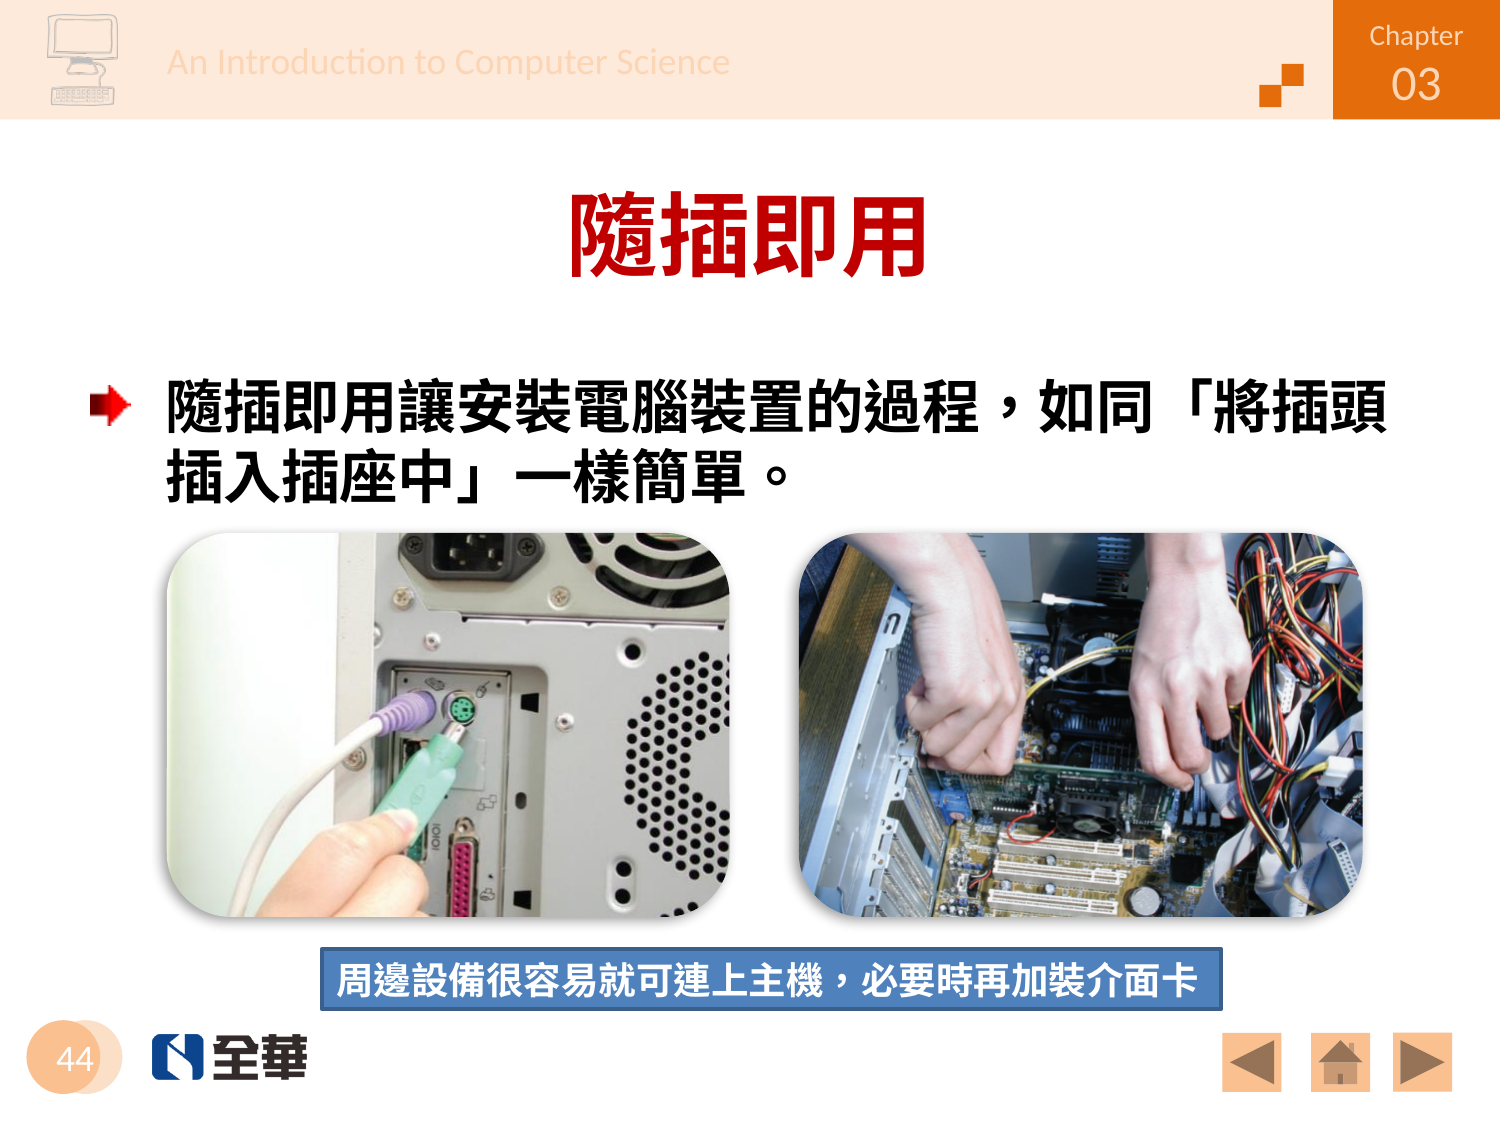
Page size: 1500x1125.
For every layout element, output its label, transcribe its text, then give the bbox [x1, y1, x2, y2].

list 隨插即用讓安裝電腦裝置的過程，如同「將插頭插入插座中」一樣簡單。 [75, 363, 1425, 1005]
text_box 周邊設備很容易就可連上主機，必要時再加裝介面卡 [320, 947, 1223, 1011]
picture [798, 532, 1363, 918]
picture [47, 14, 118, 106]
title 隨插即用 [75, 138, 1425, 327]
picture [166, 532, 730, 918]
picture [152, 1034, 307, 1080]
picture [90, 385, 131, 426]
